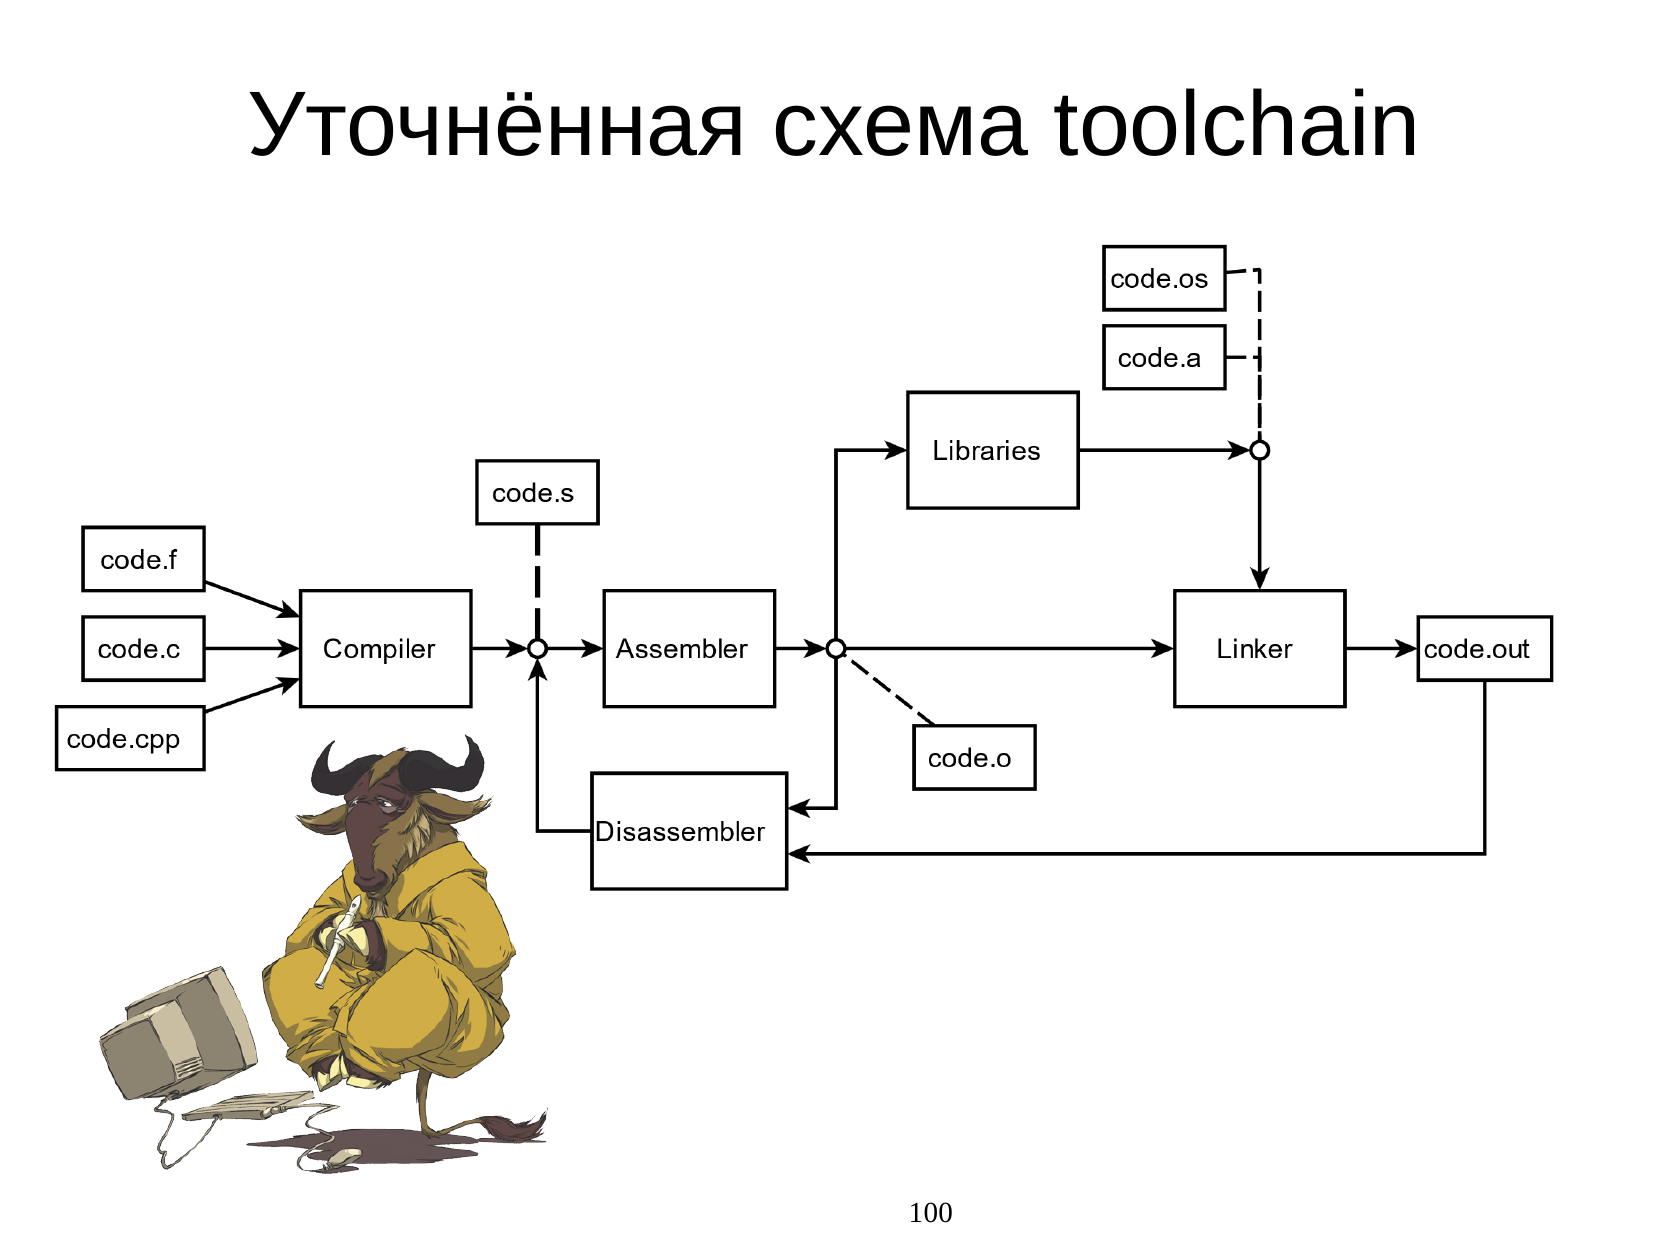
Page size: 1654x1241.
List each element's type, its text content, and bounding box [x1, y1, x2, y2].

slide_number 100 [567, 1193, 953, 1241]
picture [29, 220, 1578, 1185]
title Уточнённая схема toolchain [90, 15, 1579, 223]
